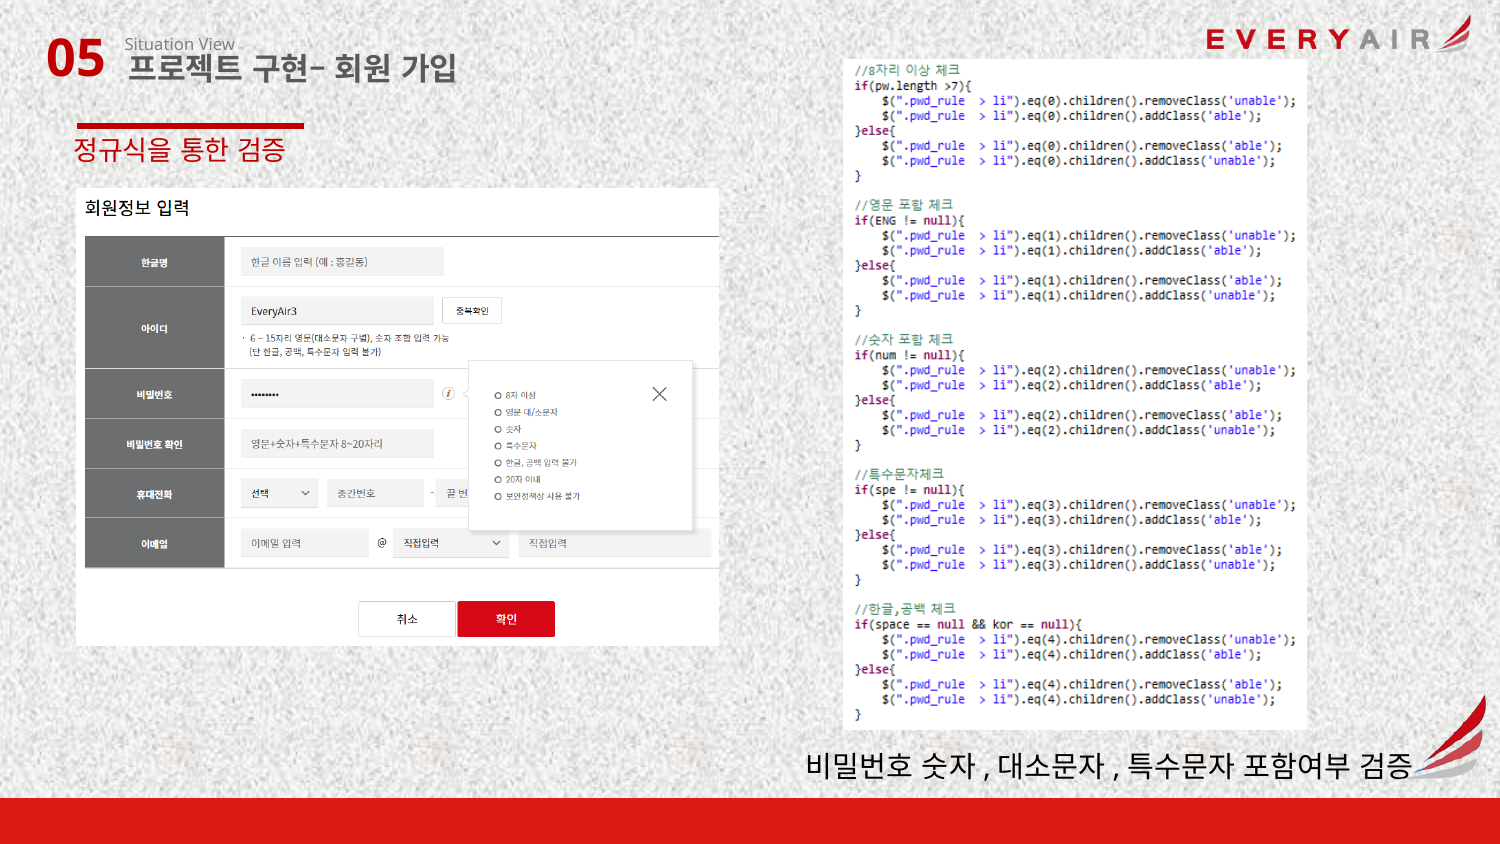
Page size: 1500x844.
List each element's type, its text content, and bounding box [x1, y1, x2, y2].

picture [0, 0, 1500, 798]
text_box [0, 798, 1500, 844]
text_box 비밀번호 숫자,대소문자,특수문자 포함여부 검증 [791, 740, 1429, 791]
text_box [100, 26, 488, 96]
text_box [64, 125, 304, 174]
text_box 05 [17, 16, 136, 95]
